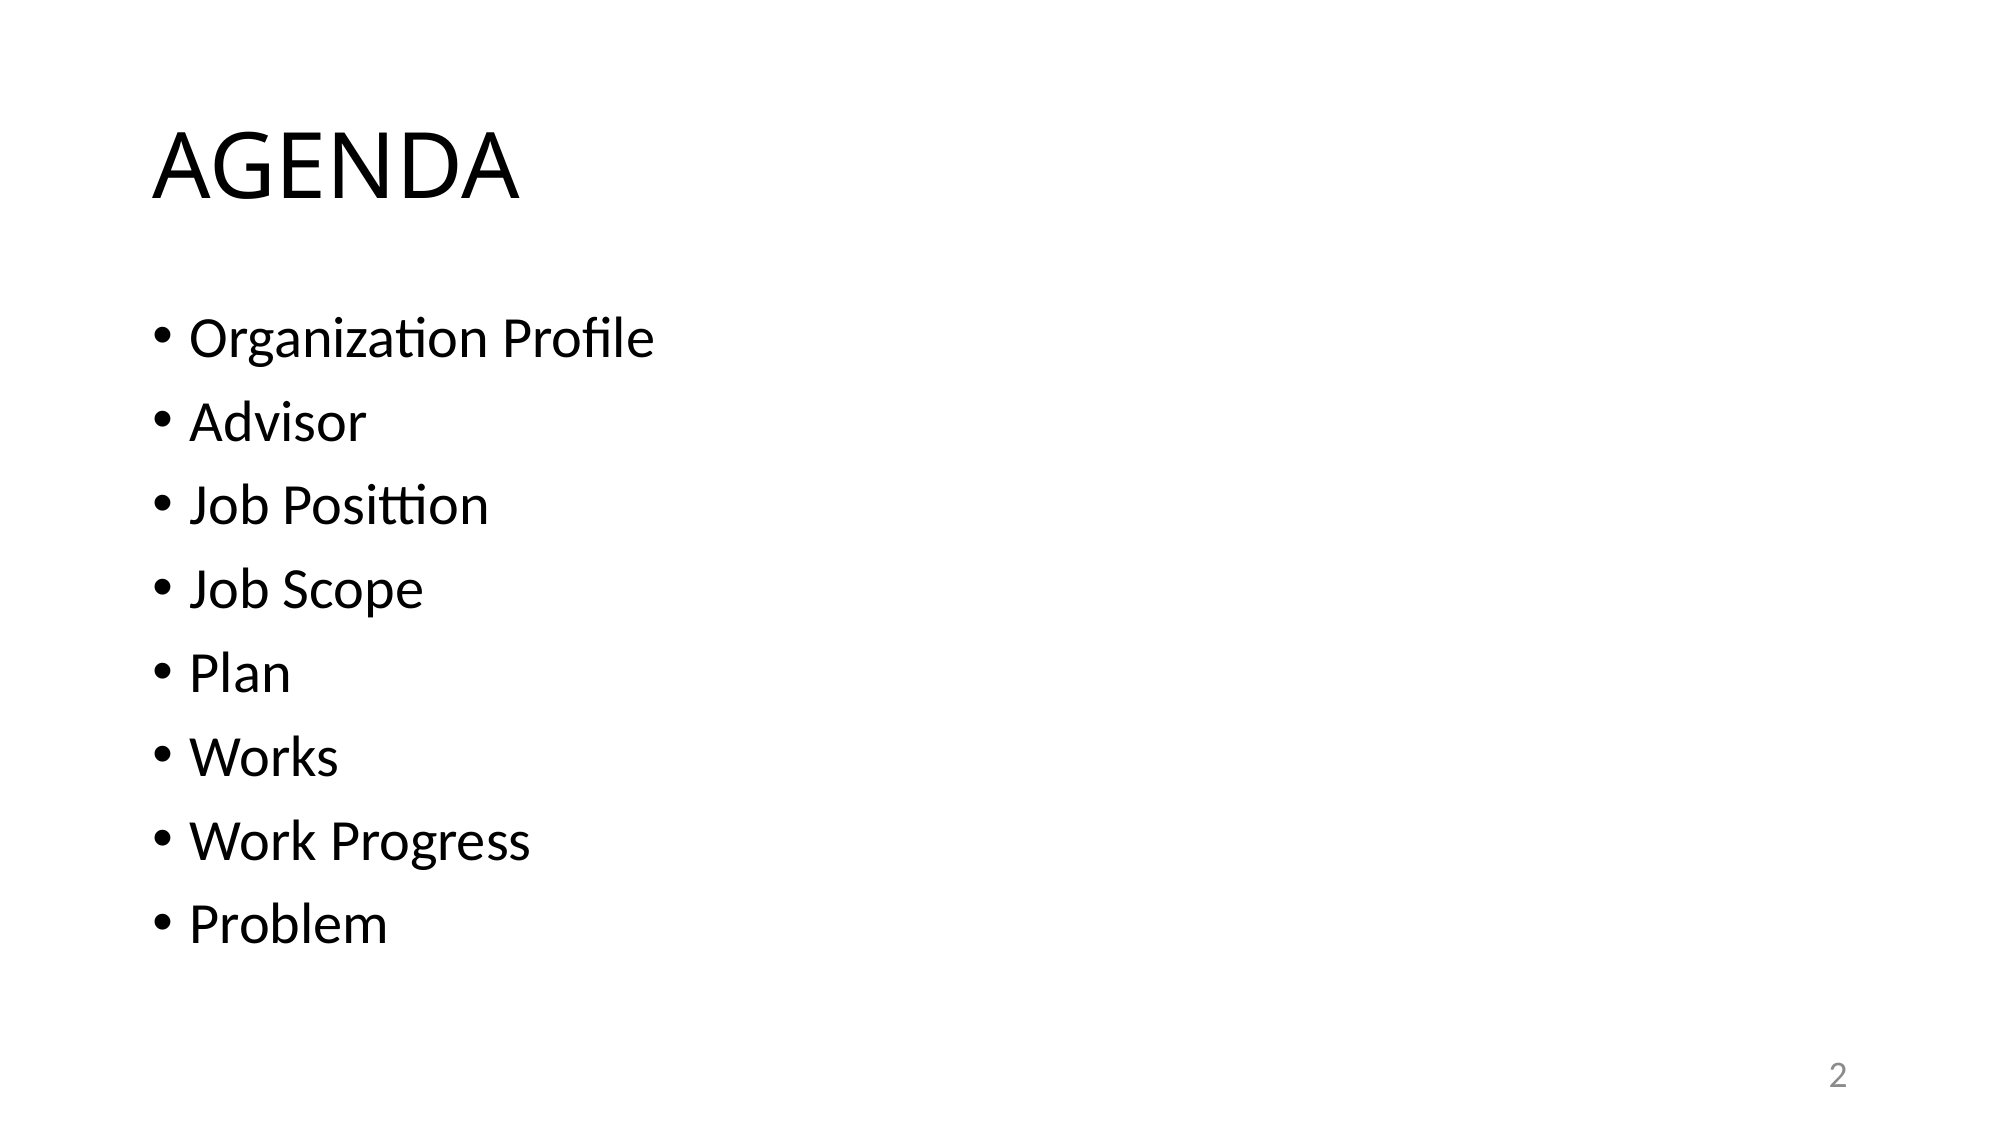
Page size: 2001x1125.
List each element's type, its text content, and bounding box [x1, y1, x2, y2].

title AGENDA [137, 59, 1863, 278]
list Organization Profile Advisor Job Posittion Job Scope Plan Works Work Progress Problem [137, 299, 1863, 1014]
slide_number 2 [1412, 1042, 1863, 1103]
